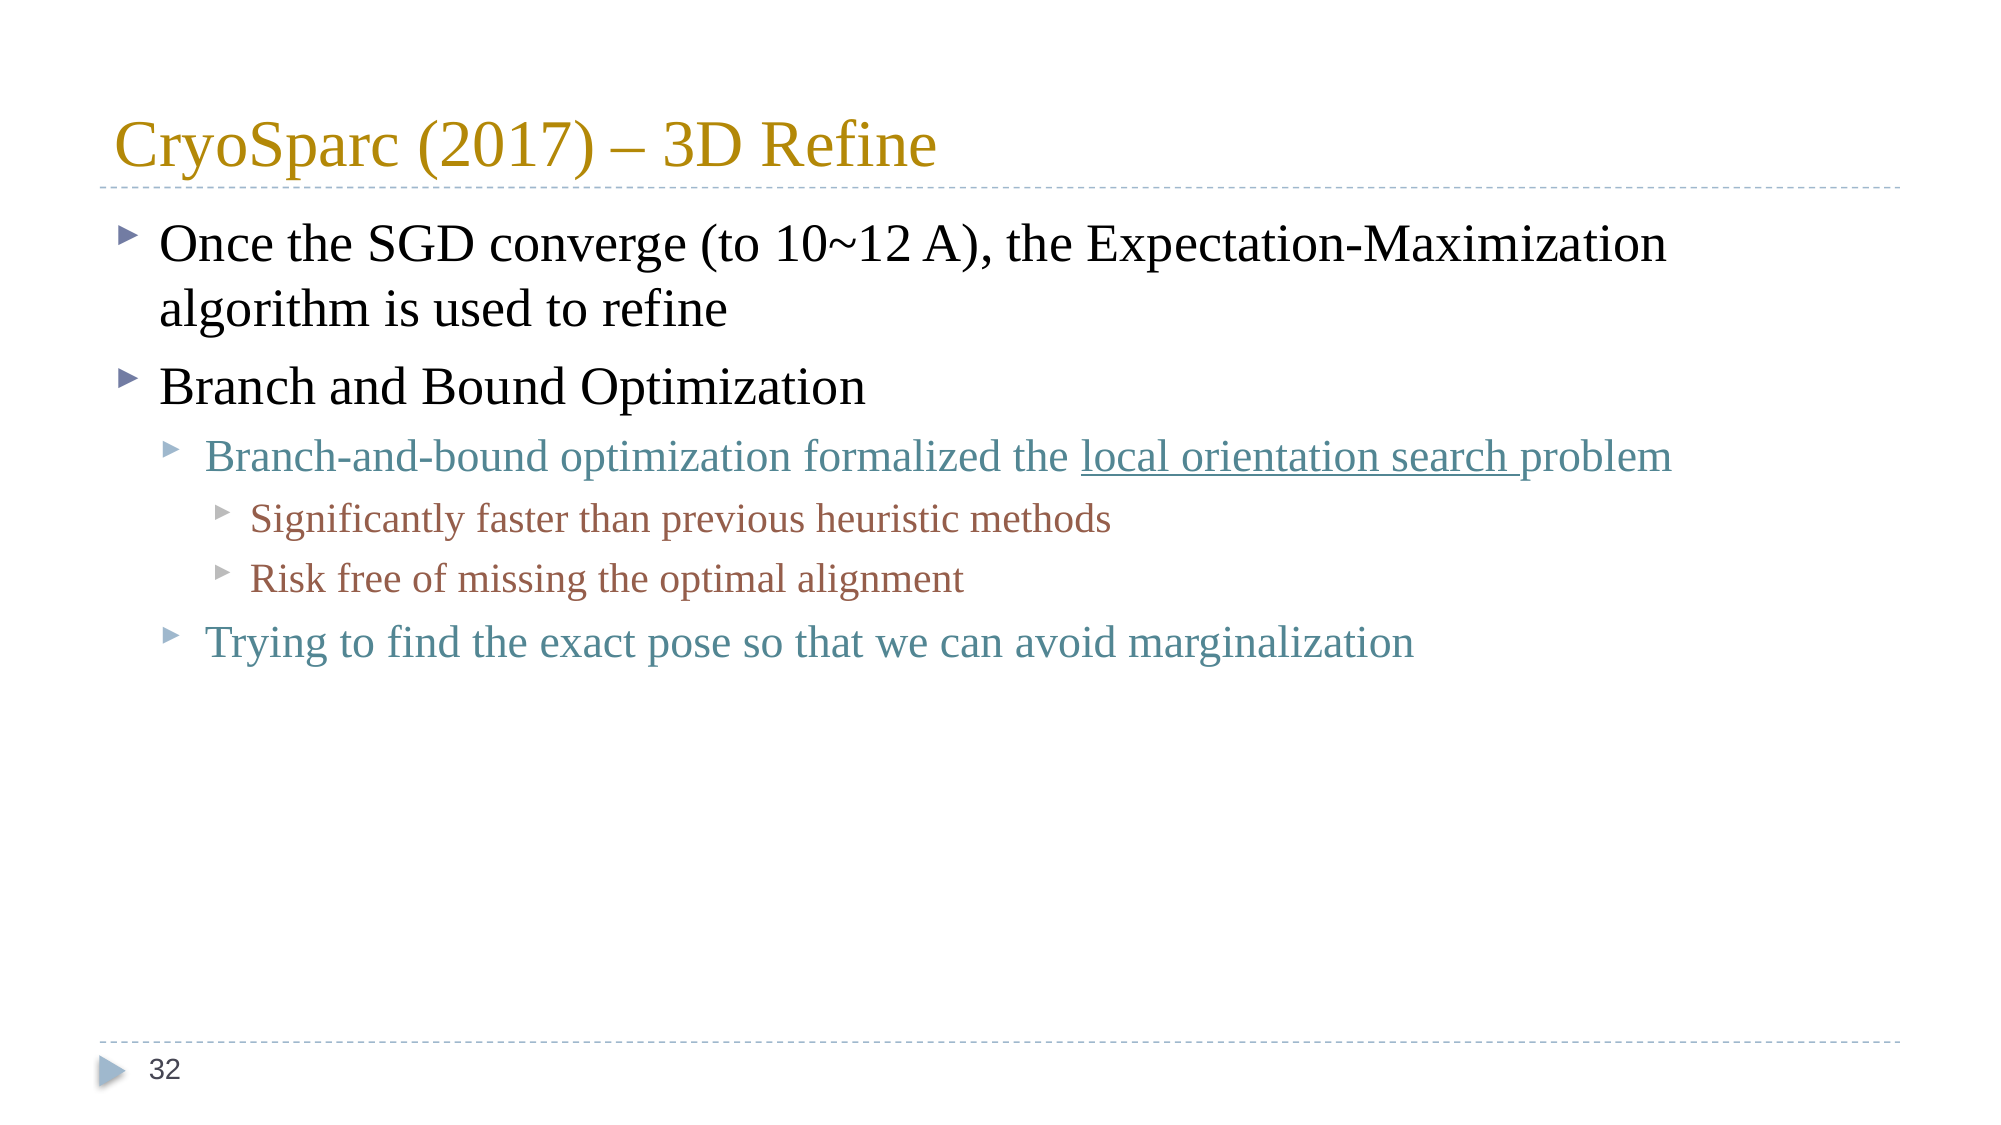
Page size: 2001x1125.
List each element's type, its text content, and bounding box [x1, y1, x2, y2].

slide_number 32 [134, 1042, 568, 1103]
title CryoSparc (2017) – 3D Refine [99, 24, 1901, 188]
list Once the SGD converge (to 10~12 A), the Expectation-Maximization algorithm is used to refine Branch and Bound Optimization Branch-and-bound optimization formalized the local orientation search problem Significantly faster than previous heuristic methods Risk free of missing the optimal alignment Trying to find the exact pose so that we can avoid marginalization [99, 199, 1901, 1011]
